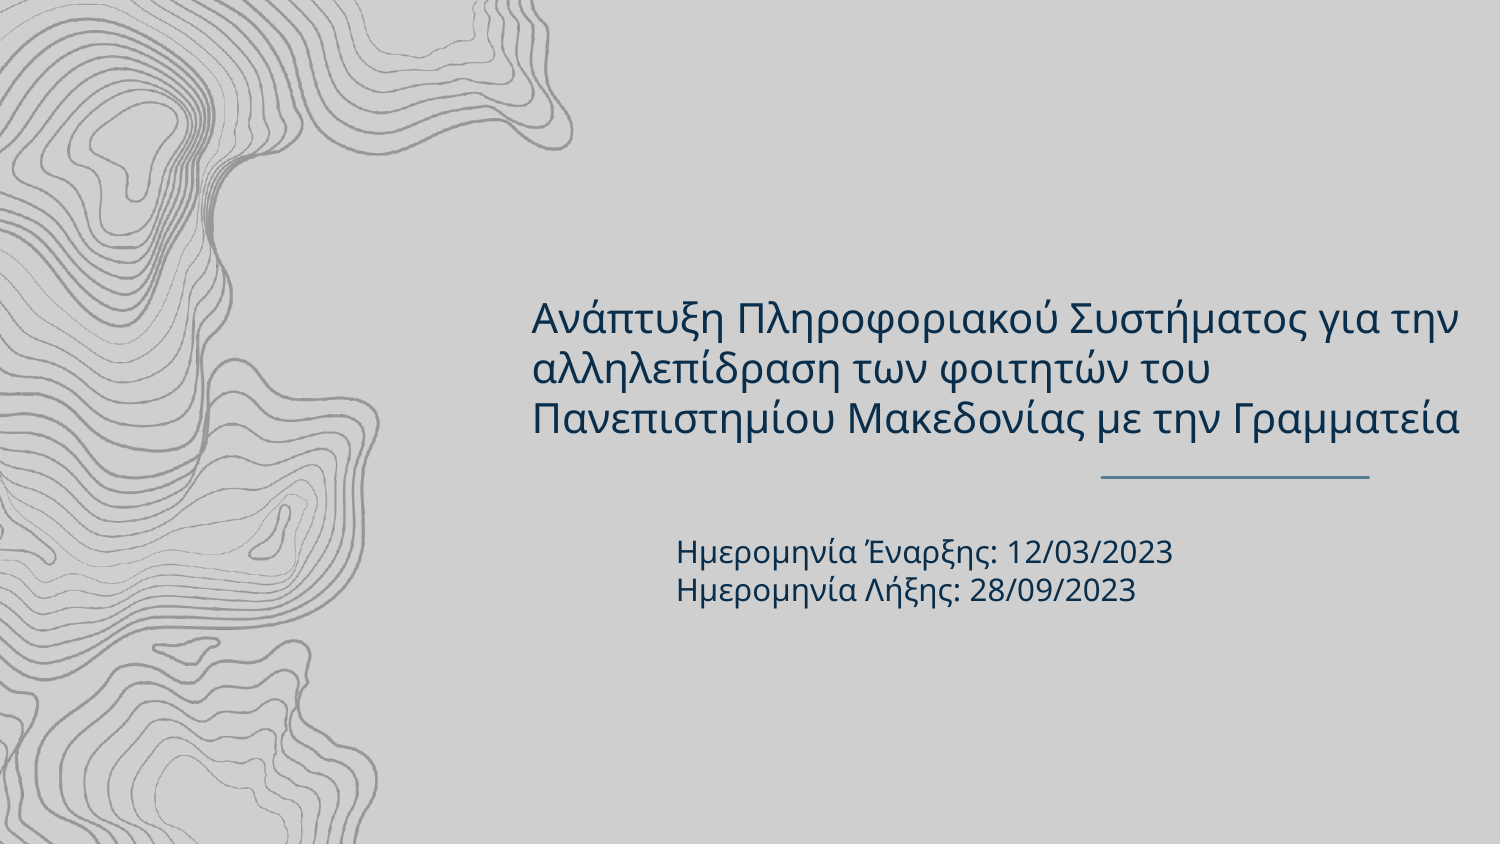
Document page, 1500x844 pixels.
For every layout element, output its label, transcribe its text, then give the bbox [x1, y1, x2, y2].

subtitle Ημερομηνία Έναρξης: 12/03/2023 Ημερομηνία Λήξης: 28/09/2023 [660, 517, 1422, 621]
title Ανάπτυξη Πληροφοριακού Συστήματος για την αλληλεπίδραση των φοιτητών του Πανεπιστημίου Μακεδονίας με την Γραμματεία [516, 301, 1500, 457]
picture [0, 0, 638, 844]
